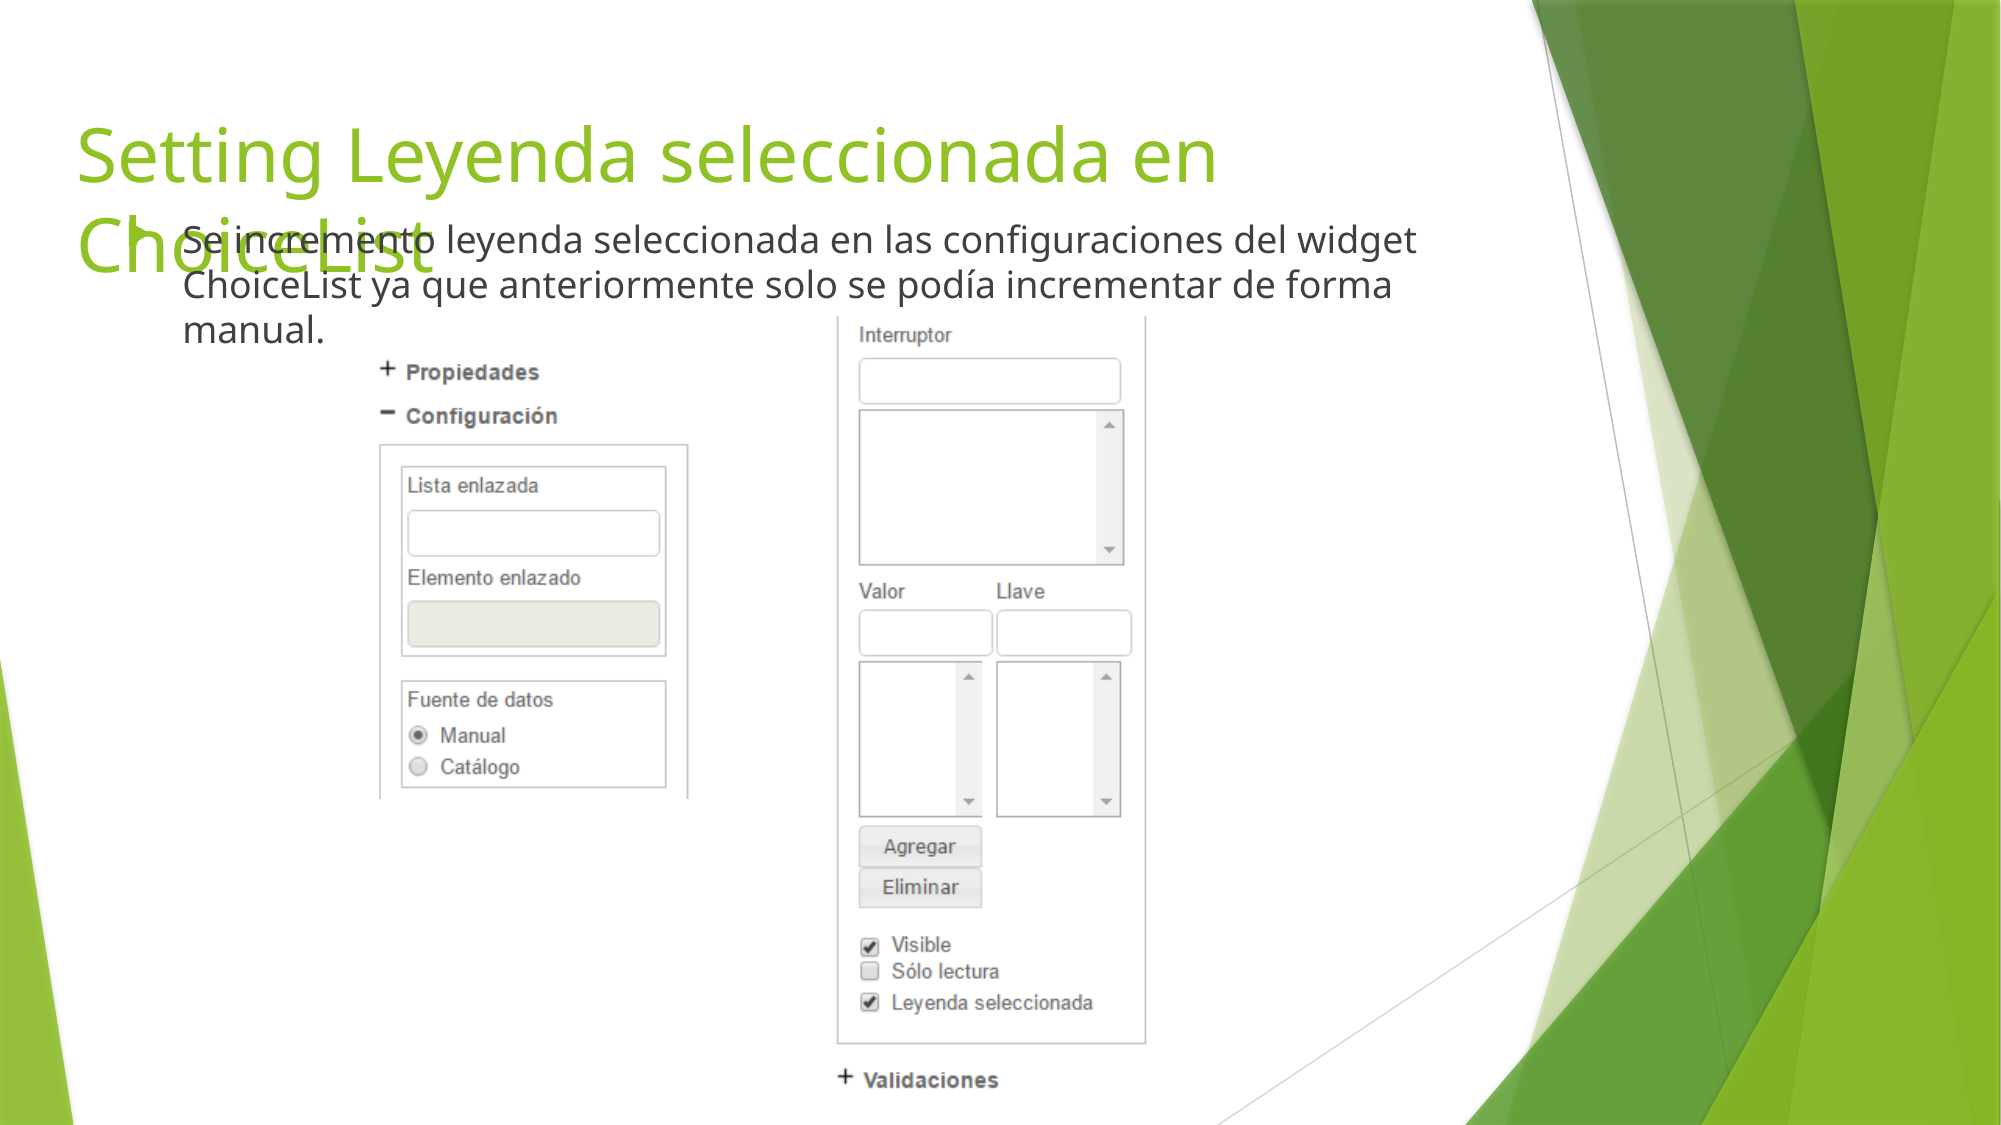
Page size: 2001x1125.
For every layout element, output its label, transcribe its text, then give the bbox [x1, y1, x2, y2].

title Setting Leyenda seleccionada en ChoiceList [61, 99, 1571, 317]
picture [358, 335, 694, 800]
picture [826, 316, 1149, 1110]
list Se incremento leyenda seleccionada en las configuraciones del widget ChoiceList ya que anteriormente solo se podía incrementar de forma manual. [111, 208, 1522, 541]
